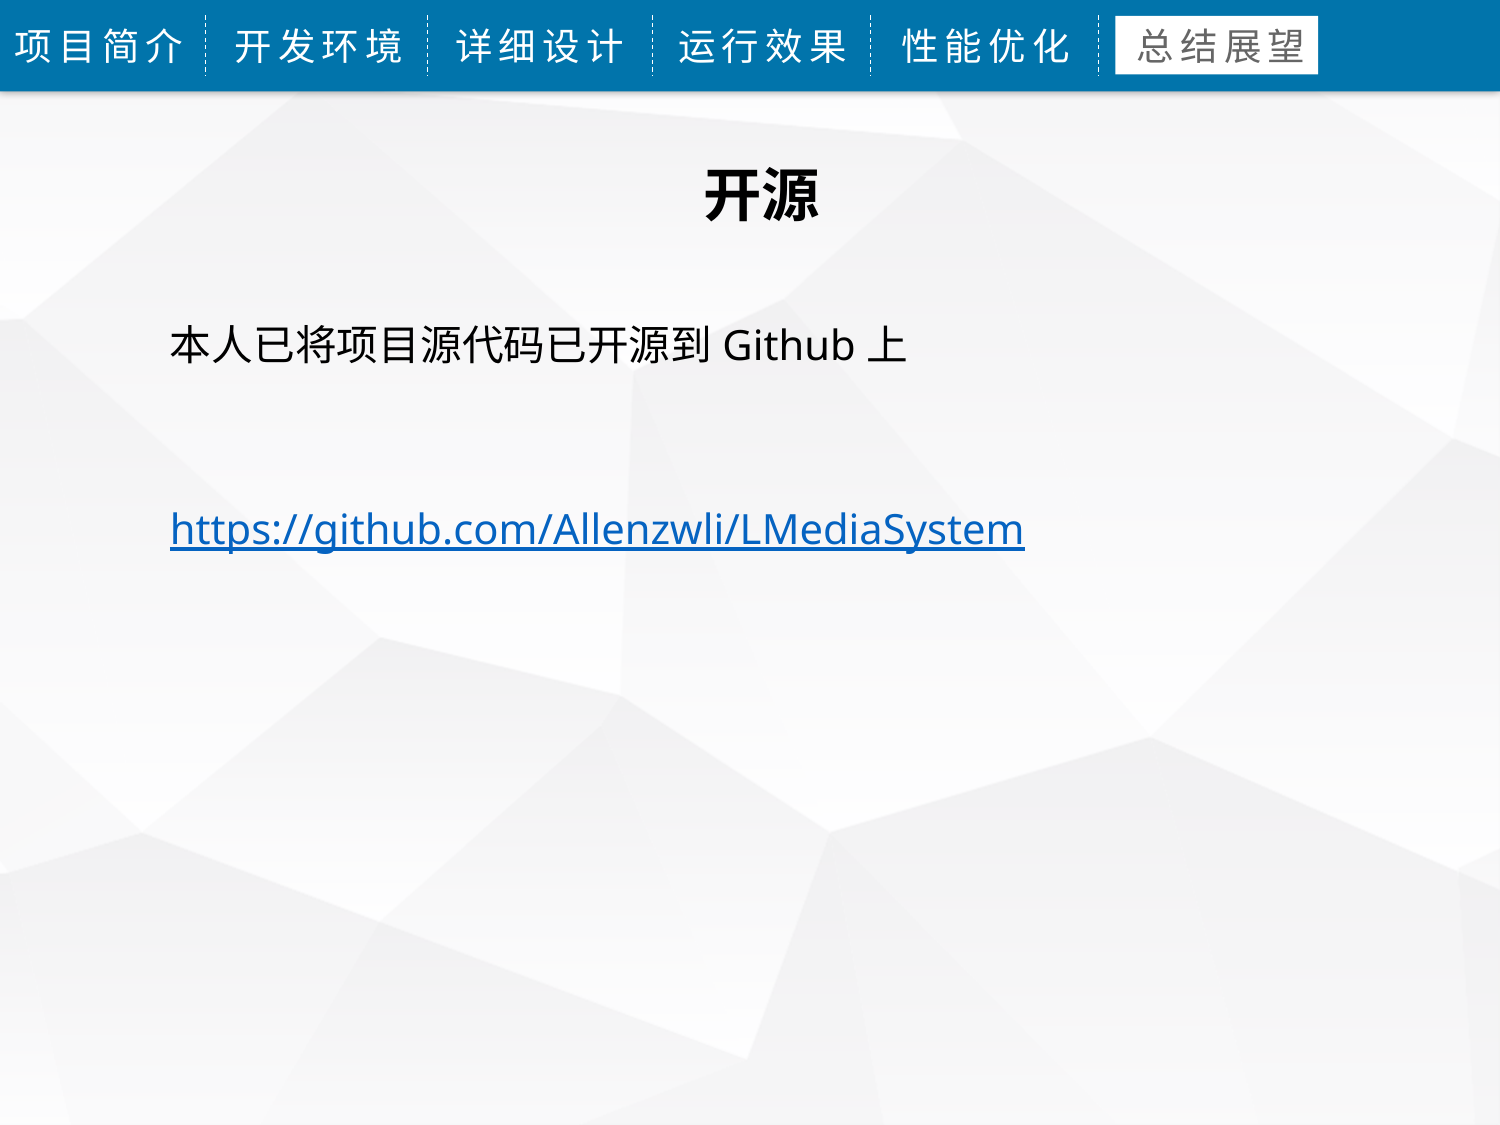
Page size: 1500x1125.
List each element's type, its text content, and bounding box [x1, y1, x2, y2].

text_box 详细设计 [440, 15, 652, 76]
picture [0, 92, 1500, 1125]
text_box 本人已将项目源代码已开源到Github上 https://github.com/Allenzwli/LMediaSystem [154, 236, 1385, 567]
text_box 运行效果 [663, 15, 870, 76]
text_box 开源 [560, 115, 963, 236]
text_box 性能优化 [886, 15, 1098, 76]
text_box [0, 0, 1500, 92]
text_box 项目简介 [0, 15, 211, 76]
text_box 开发环境 [214, 15, 423, 76]
text_box 运行效果 [871, 15, 876, 76]
text_box 总结展望 [1110, 15, 1332, 76]
